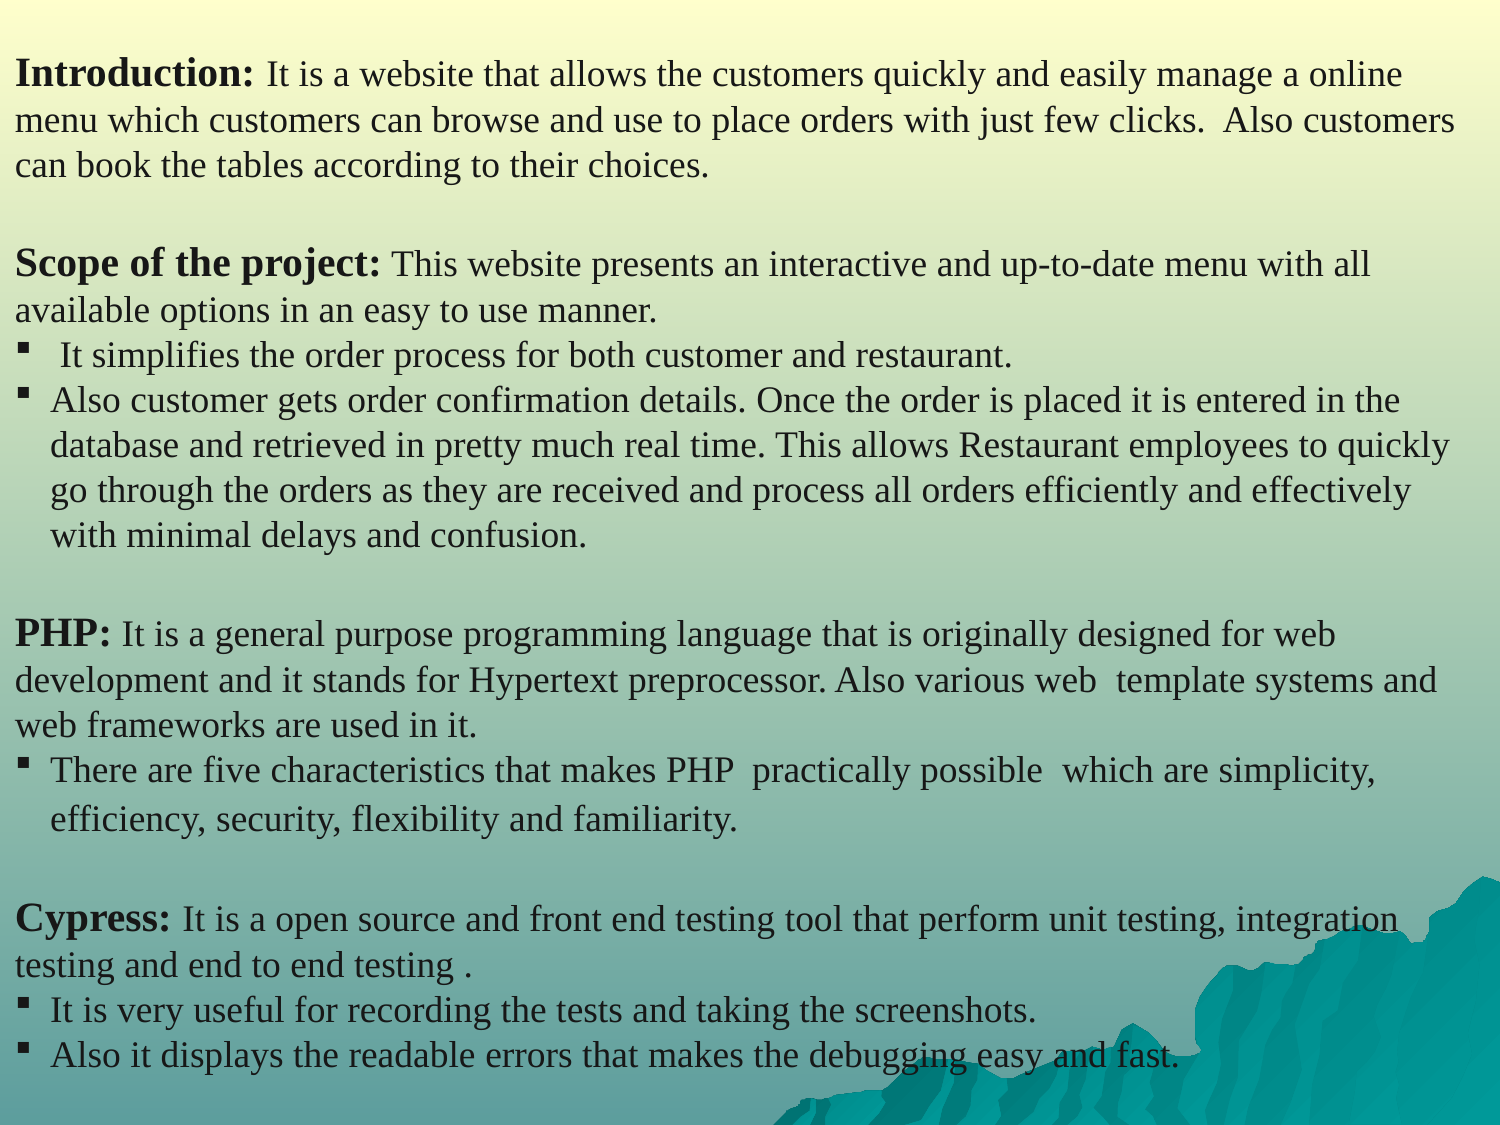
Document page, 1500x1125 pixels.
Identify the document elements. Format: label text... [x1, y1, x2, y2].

text_box Introduction: It is a website that allows the customers quickly and easily manage a online menu which customers can browse and use to place orders with just few clicks. Also customers can book the tables according to their choices. Scope of the project: This website presents an interactive and up-to-date menu with all available options in an easy to use manner. It simplifies the order process for both customer and restaurant. Also customer gets order confirmation details. Once the order is placed it is entered in the database and retrieved in pretty much real time. This allows Restaurant employees to quickly go through the orders as they are received and process all orders efficiently and effectively with minimal delays and confusion. PHP: It is a general purpose programming language that is originally designed for web development and it stands for Hypertext preprocessor. Also various web template systems and web frameworks are used in it. There are five characteristics that makes PHP practically possible which are simplicity, efficiency, security, flexibility and familiarity. Cypress: It is a open source and front end testing tool that perform unit testing, integration testing and end to end testing . It is very useful for recording the tests and taking the screenshots. Also it displays the readable errors that makes the debugging easy and fast. [0, 37, 1500, 1125]
